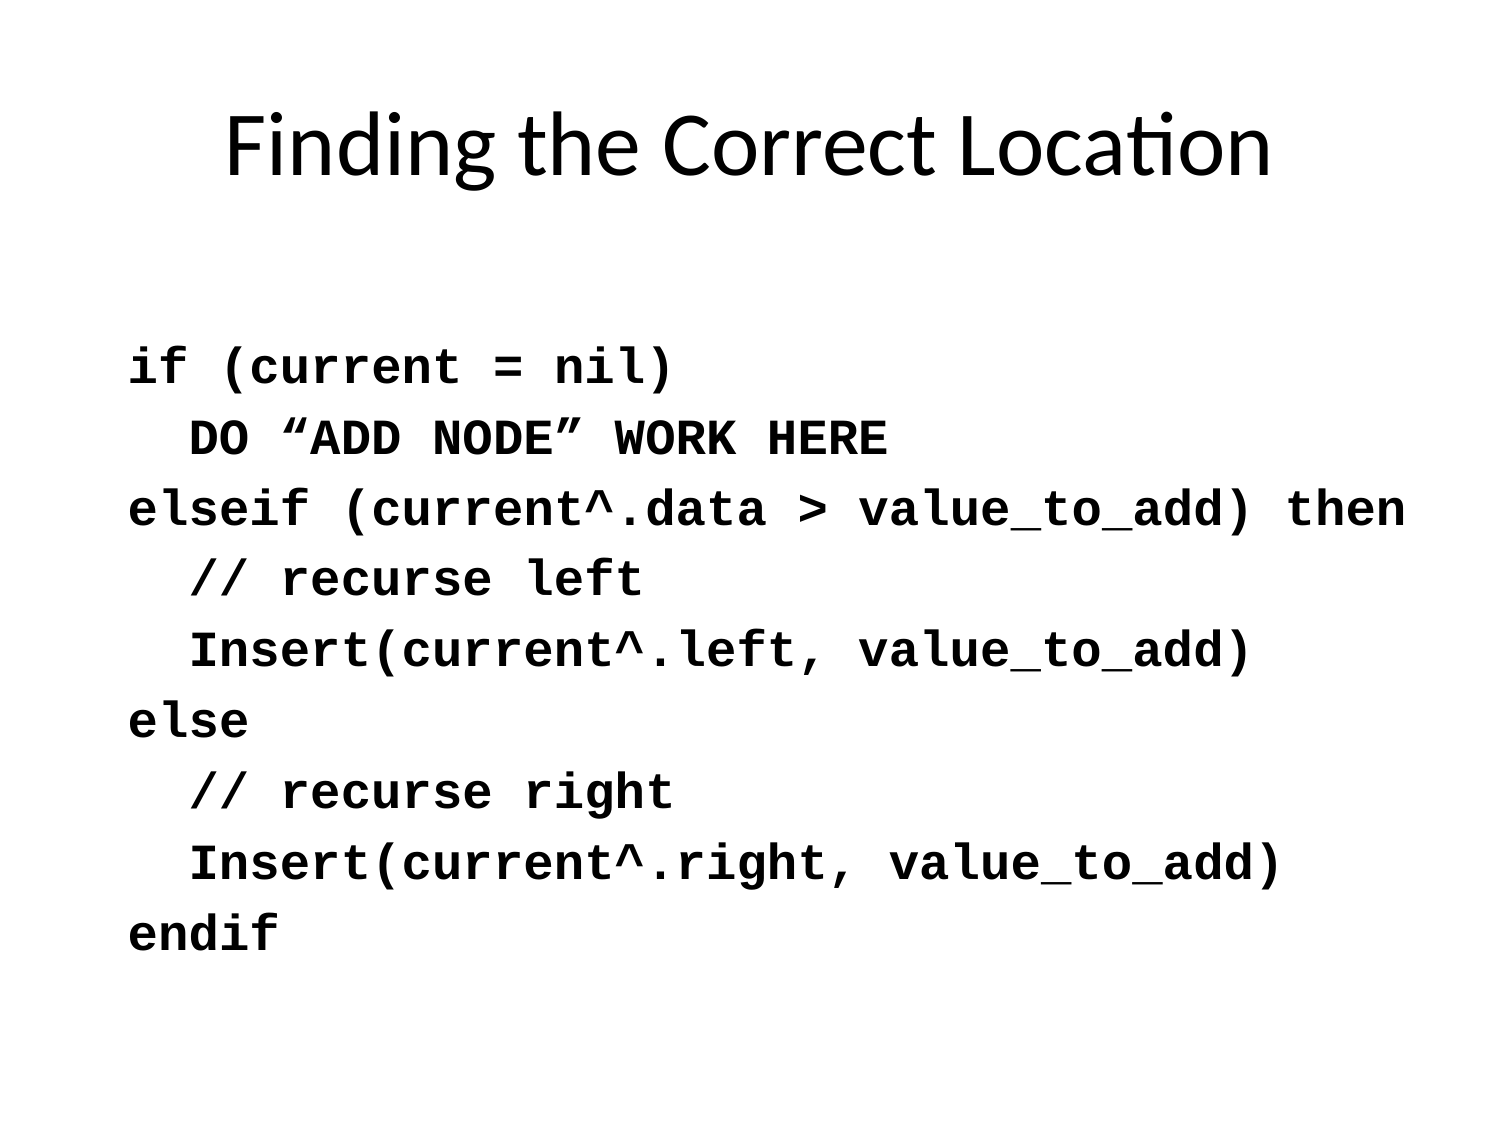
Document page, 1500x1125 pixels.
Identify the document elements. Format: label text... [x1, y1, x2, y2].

list if (current = nil) DO “ADD NODE” WORK HERE elseif (current^.data > value_to_add) then // recurse left Insert(current^.left, value_to_add) else // recurse right Insert(current^.right, value_to_add) endif [112, 324, 1427, 1000]
title Finding the Correct Location [75, 45, 1425, 233]
